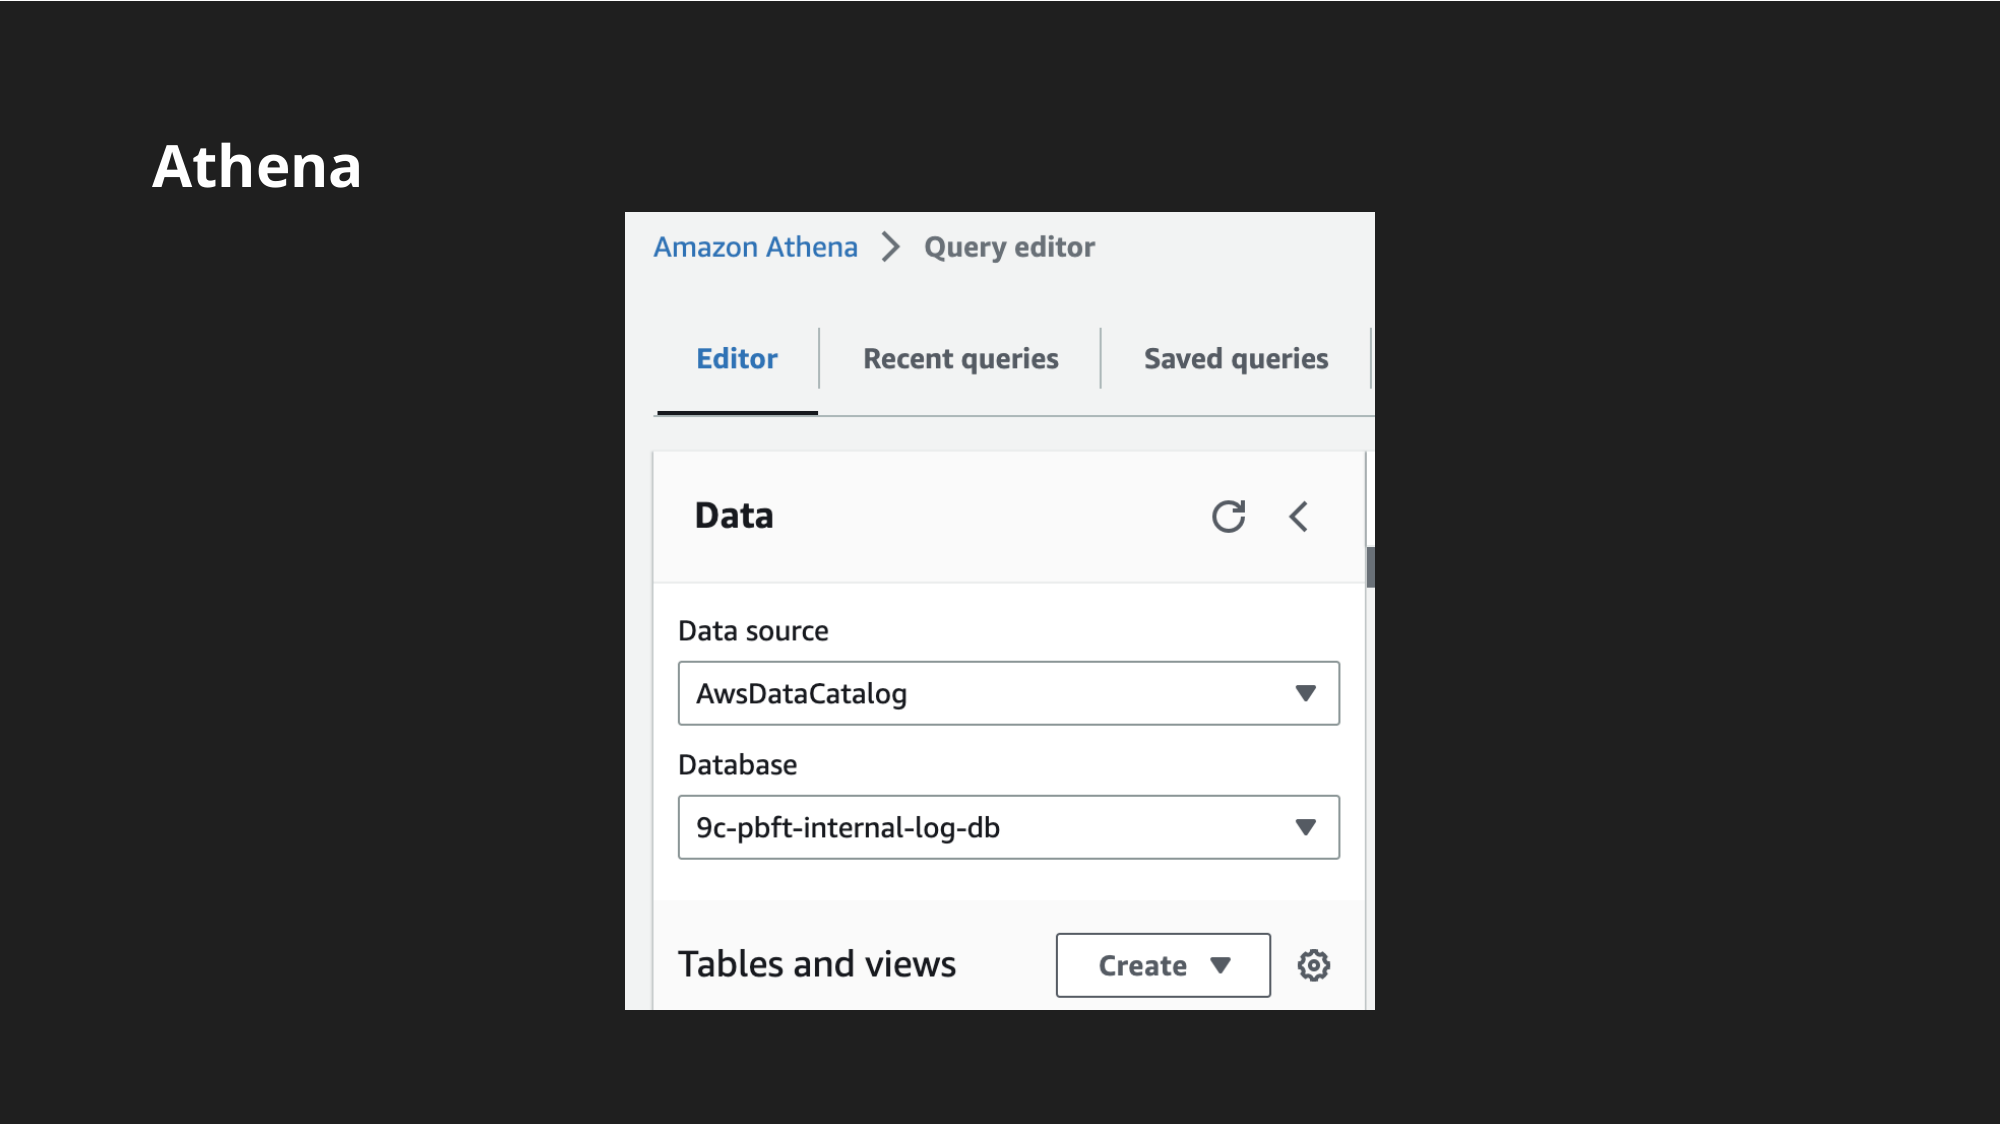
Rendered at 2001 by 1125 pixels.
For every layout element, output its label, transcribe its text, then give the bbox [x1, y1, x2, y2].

picture [0, 1, 2000, 1124]
title Athena [137, 59, 1863, 278]
